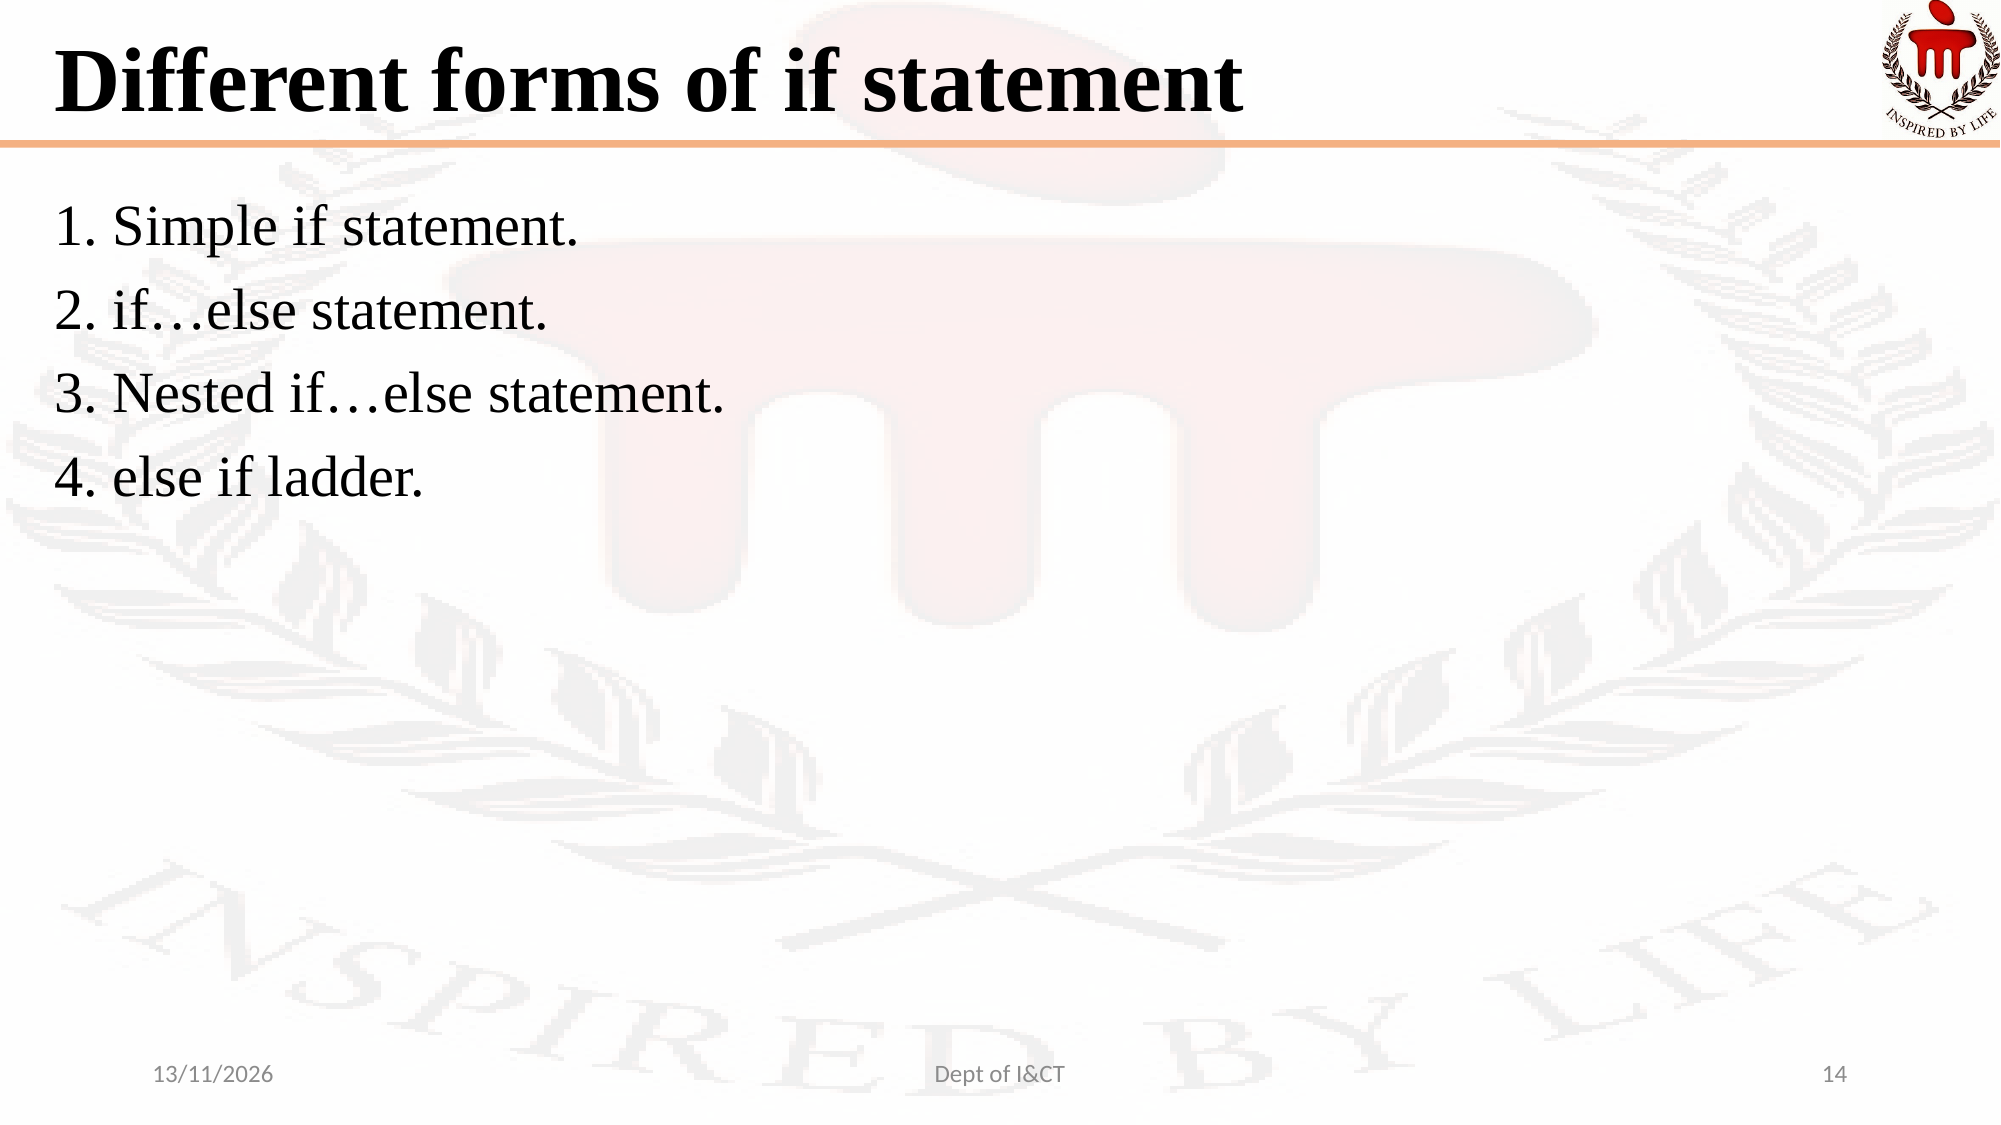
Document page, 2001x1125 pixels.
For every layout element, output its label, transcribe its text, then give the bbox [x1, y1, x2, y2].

slide_number 14 [1412, 1042, 1863, 1103]
footer Dept of I&CT [662, 1042, 1338, 1103]
title Different forms of if statement [39, 22, 1863, 141]
list 1. Simple if statement. 2. if…else statement. 3. Nested if…else statement. 4. else if ladder. [39, 187, 1965, 1029]
picture [1882, 0, 2000, 140]
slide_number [137, 1042, 588, 1103]
